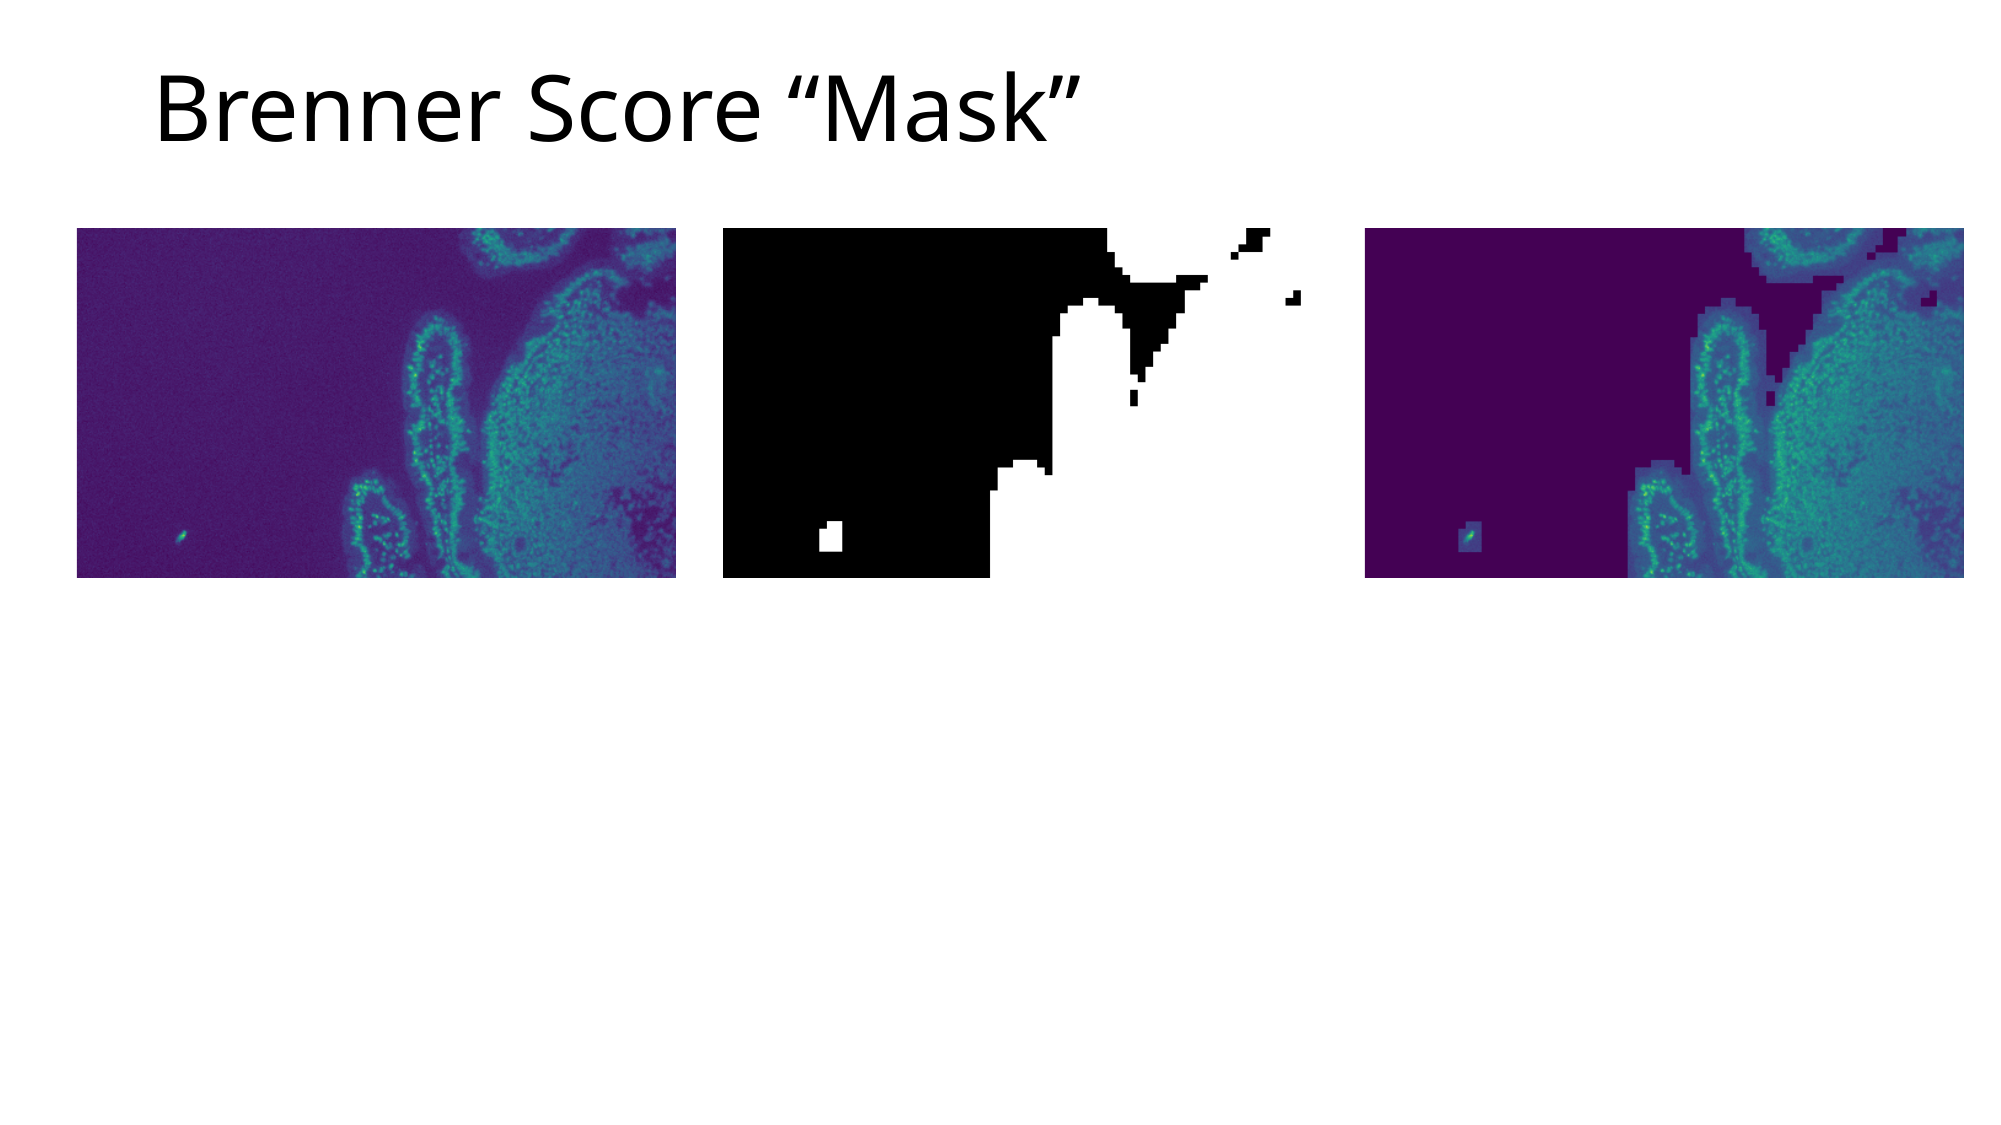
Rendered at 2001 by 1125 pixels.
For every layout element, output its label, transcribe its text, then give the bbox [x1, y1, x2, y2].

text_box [723, 228, 1324, 578]
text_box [76, 228, 676, 578]
title Brenner Score “Mask” [137, 47, 1863, 177]
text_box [1364, 228, 1964, 578]
